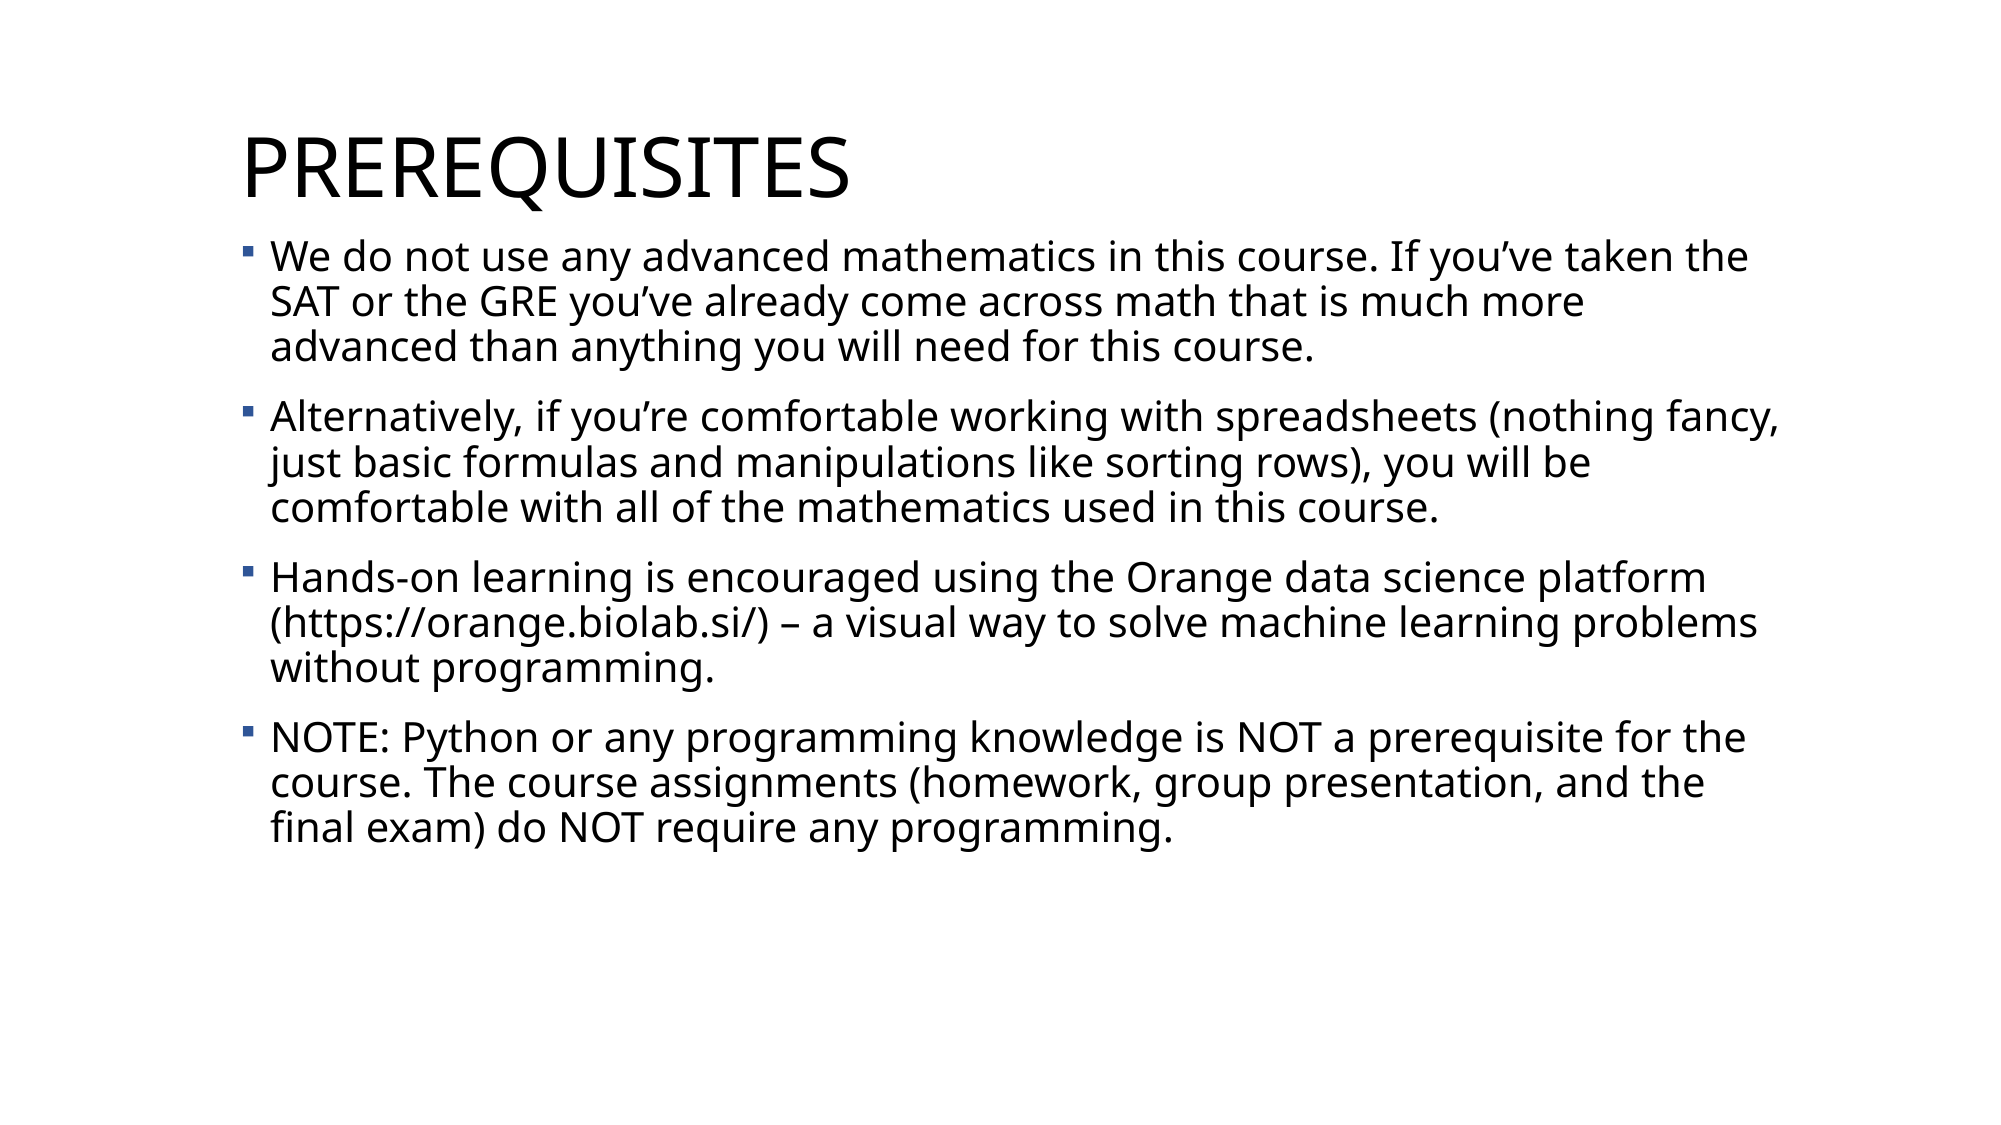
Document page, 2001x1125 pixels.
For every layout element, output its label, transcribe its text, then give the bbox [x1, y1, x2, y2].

title Prerequisites [225, 112, 1800, 228]
list We do not use any advanced mathematics in this course. If you’ve taken the SAT or the GRE you’ve already come across math that is much more advanced than anything you will need for this course. Alternatively, if you’re comfortable working with spreadsheets (nothing fancy, just basic formulas and manipulations like sorting rows), you will be comfortable with all of the mathematics used in this course. Hands-on learning is encouraged using the Orange data science platform (https://orange.biolab.si/) – a visual way to solve machine learning problems without programming. NOTE: Python or any programming knowledge is NOT a prerequisite for the course. The course assignments (homework, group presentation, and the final exam) do NOT require any programming. [225, 228, 1800, 963]
